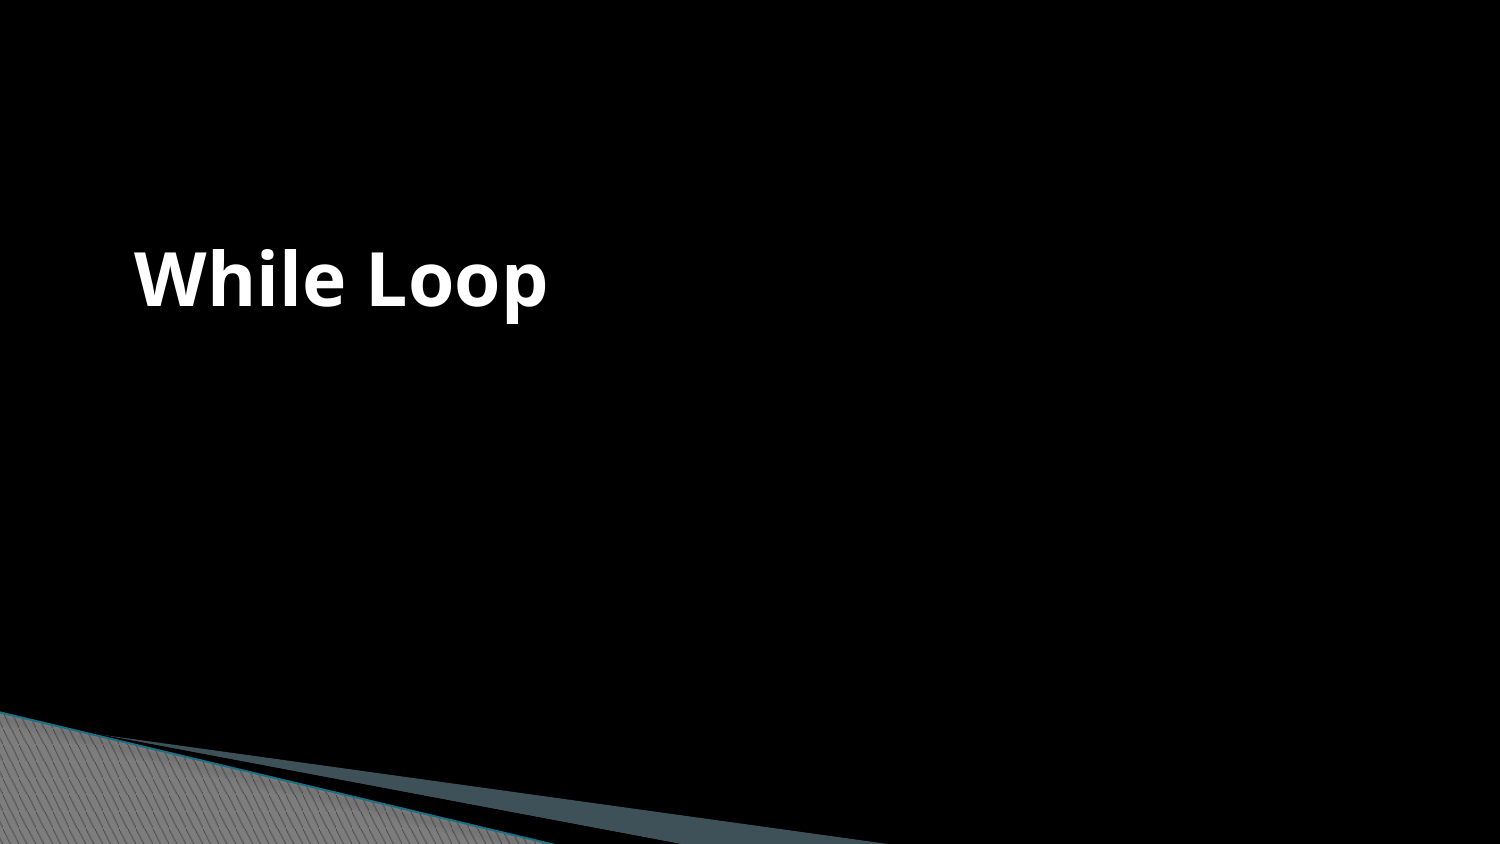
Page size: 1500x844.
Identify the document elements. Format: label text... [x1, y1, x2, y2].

picture [0, 714, 542, 844]
title While Loop [119, 216, 1381, 466]
